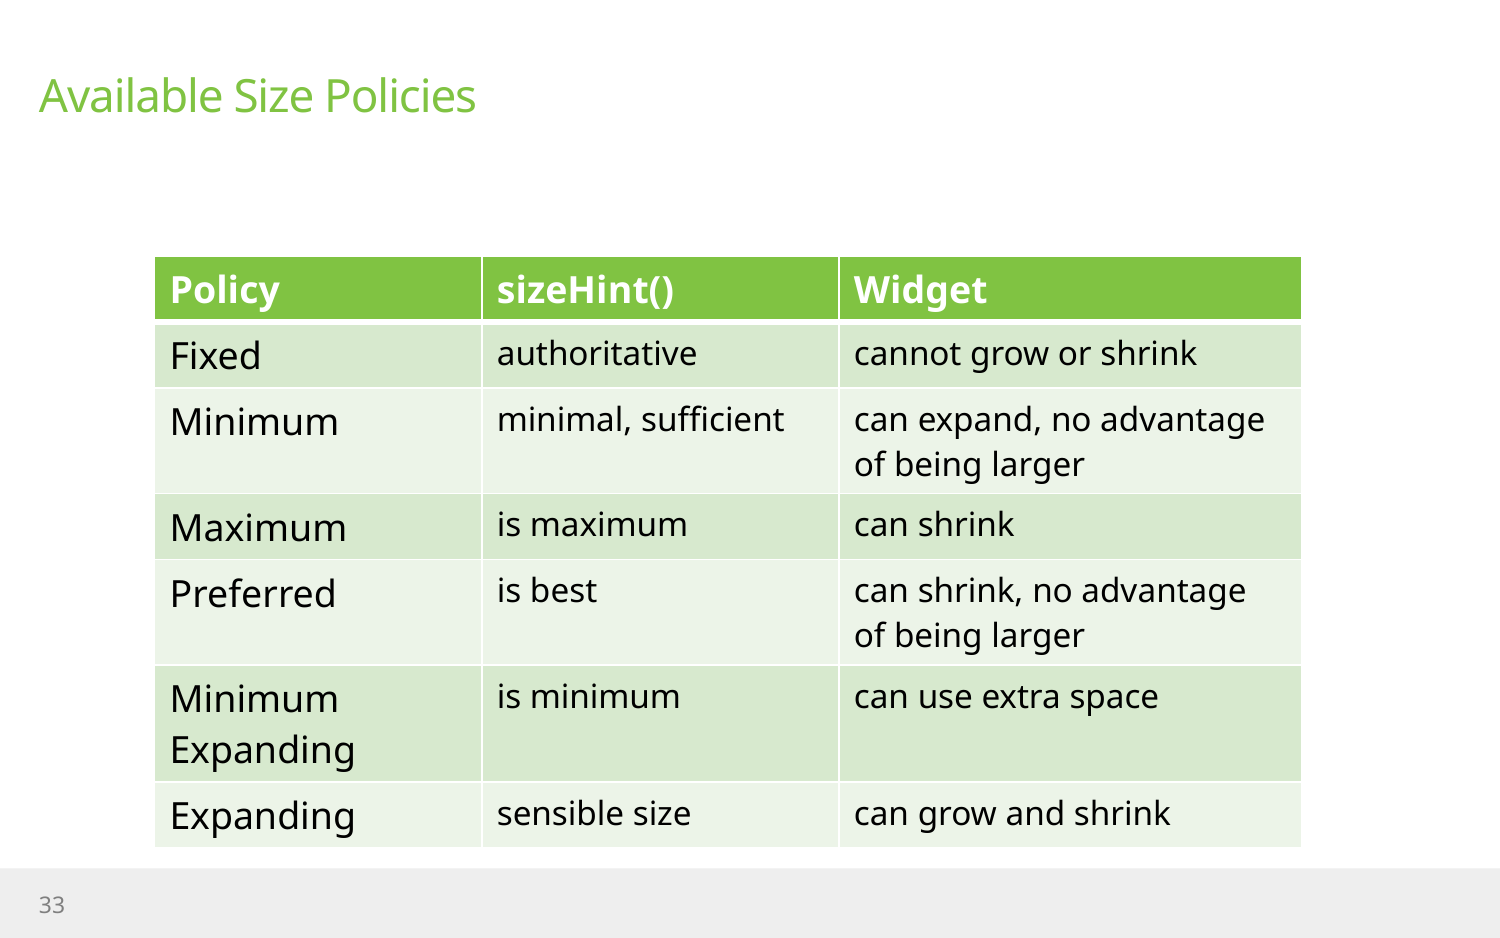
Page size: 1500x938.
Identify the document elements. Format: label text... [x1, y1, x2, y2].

table_cell minimal, sufficient [483, 389, 838, 493]
table_cell Preferred [155, 560, 481, 664]
table_cell Minimum [155, 389, 481, 493]
table_header Widget [840, 257, 1301, 319]
table_cell is minimum [483, 666, 838, 781]
table_cell can grow and shrink [840, 783, 1301, 847]
table_header sizeHint() [483, 257, 838, 319]
table_cell sensible size [483, 783, 838, 847]
table_cell Fixed [155, 325, 481, 387]
table_cell Minimum Expanding [155, 666, 481, 781]
table_cell can use extra space [840, 666, 1301, 781]
table_cell can shrink [840, 494, 1301, 559]
slide_number 33 [39, 892, 410, 921]
table_header Policy [155, 257, 481, 319]
table_cell Expanding [155, 783, 481, 847]
table_cell Maximum [155, 494, 481, 559]
table_cell is maximum [483, 494, 838, 559]
table_cell can expand, no advantage of being larger [840, 389, 1301, 493]
table_cell is best [483, 560, 838, 664]
title Available Size Policies [39, 66, 1052, 195]
table_cell can shrink, no advantage of being larger [840, 560, 1301, 664]
table_cell authoritative [483, 325, 838, 387]
table_cell cannot grow or shrink [840, 325, 1301, 387]
